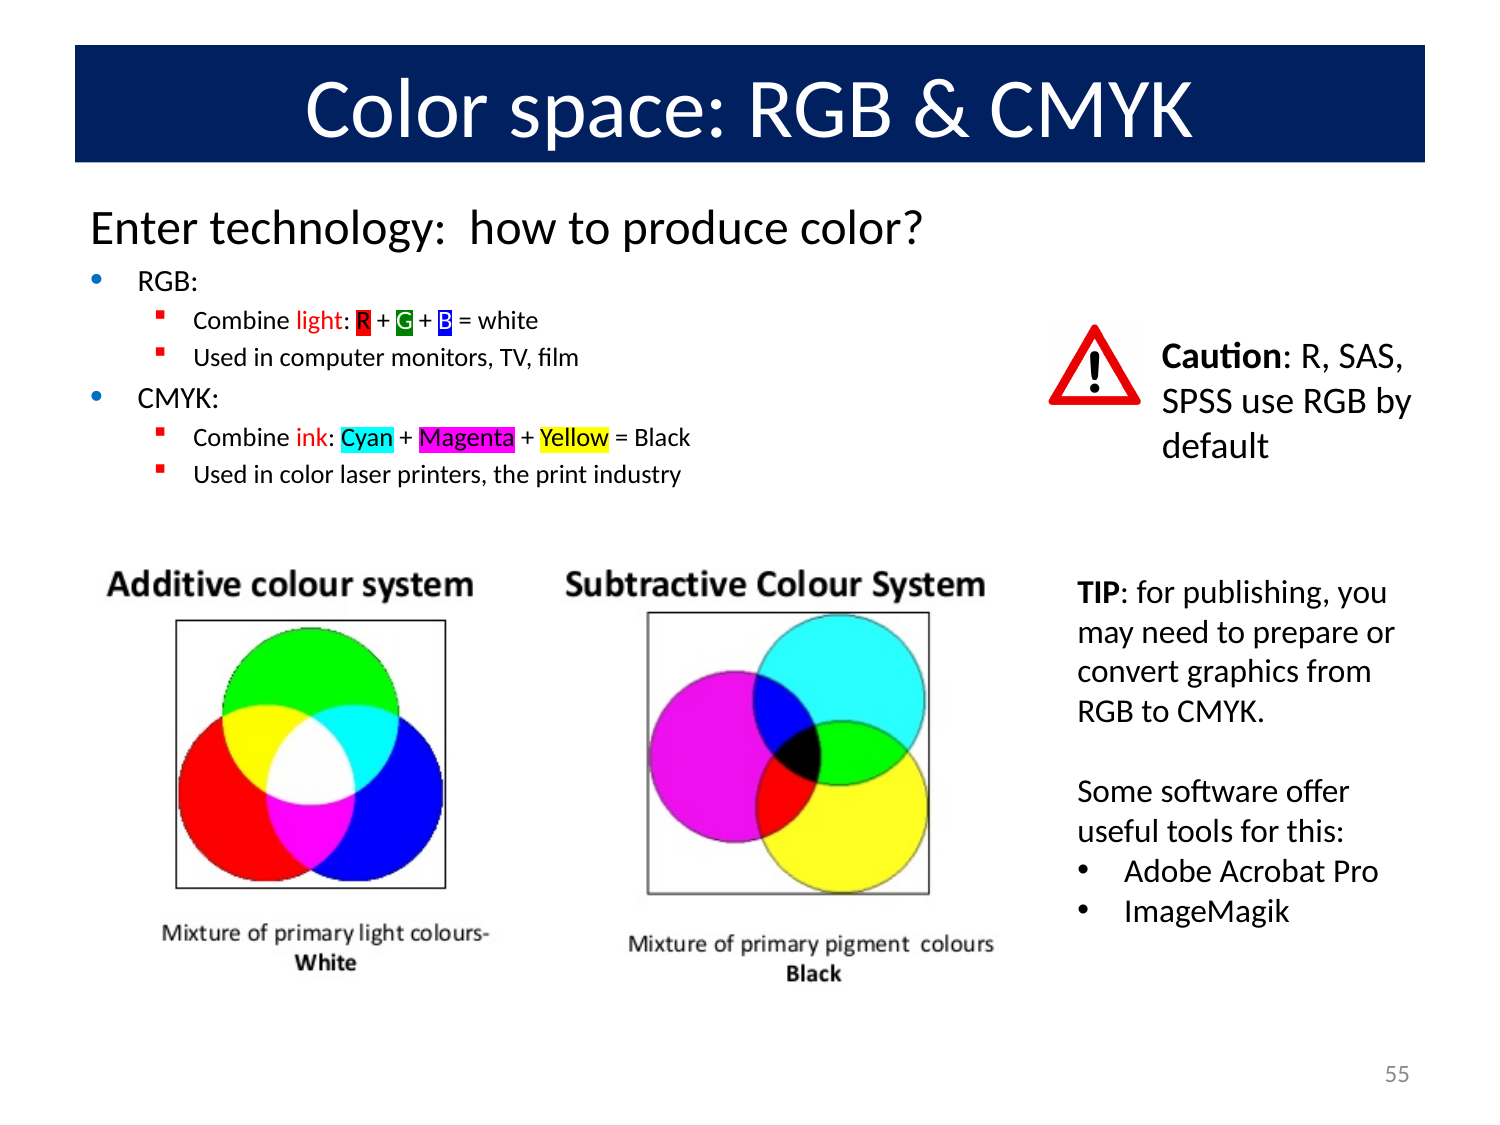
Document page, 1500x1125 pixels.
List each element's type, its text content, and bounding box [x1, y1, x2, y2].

slide_number 55 [1074, 1042, 1425, 1103]
picture [99, 562, 1002, 991]
picture [1047, 323, 1142, 406]
title Color space: RGB & CMYK [75, 45, 1425, 163]
list Enter technology: how to produce color? RGB: Combine light: R + G + B = white Used in computer monitors, TV, film CMYK: Combine ink: Cyan + Magenta + Yellow = Black Used in color laser printers, the print industry [75, 187, 1425, 500]
text_box Caution: R, SAS, SPSS use RGB by default [1147, 323, 1448, 474]
text_box TIP: for publishing, you may need to prepare or convert graphics from RGB to CMYK. Some software offer useful tools for this: Adobe Acrobat Pro ImageMagik [1062, 562, 1425, 937]
